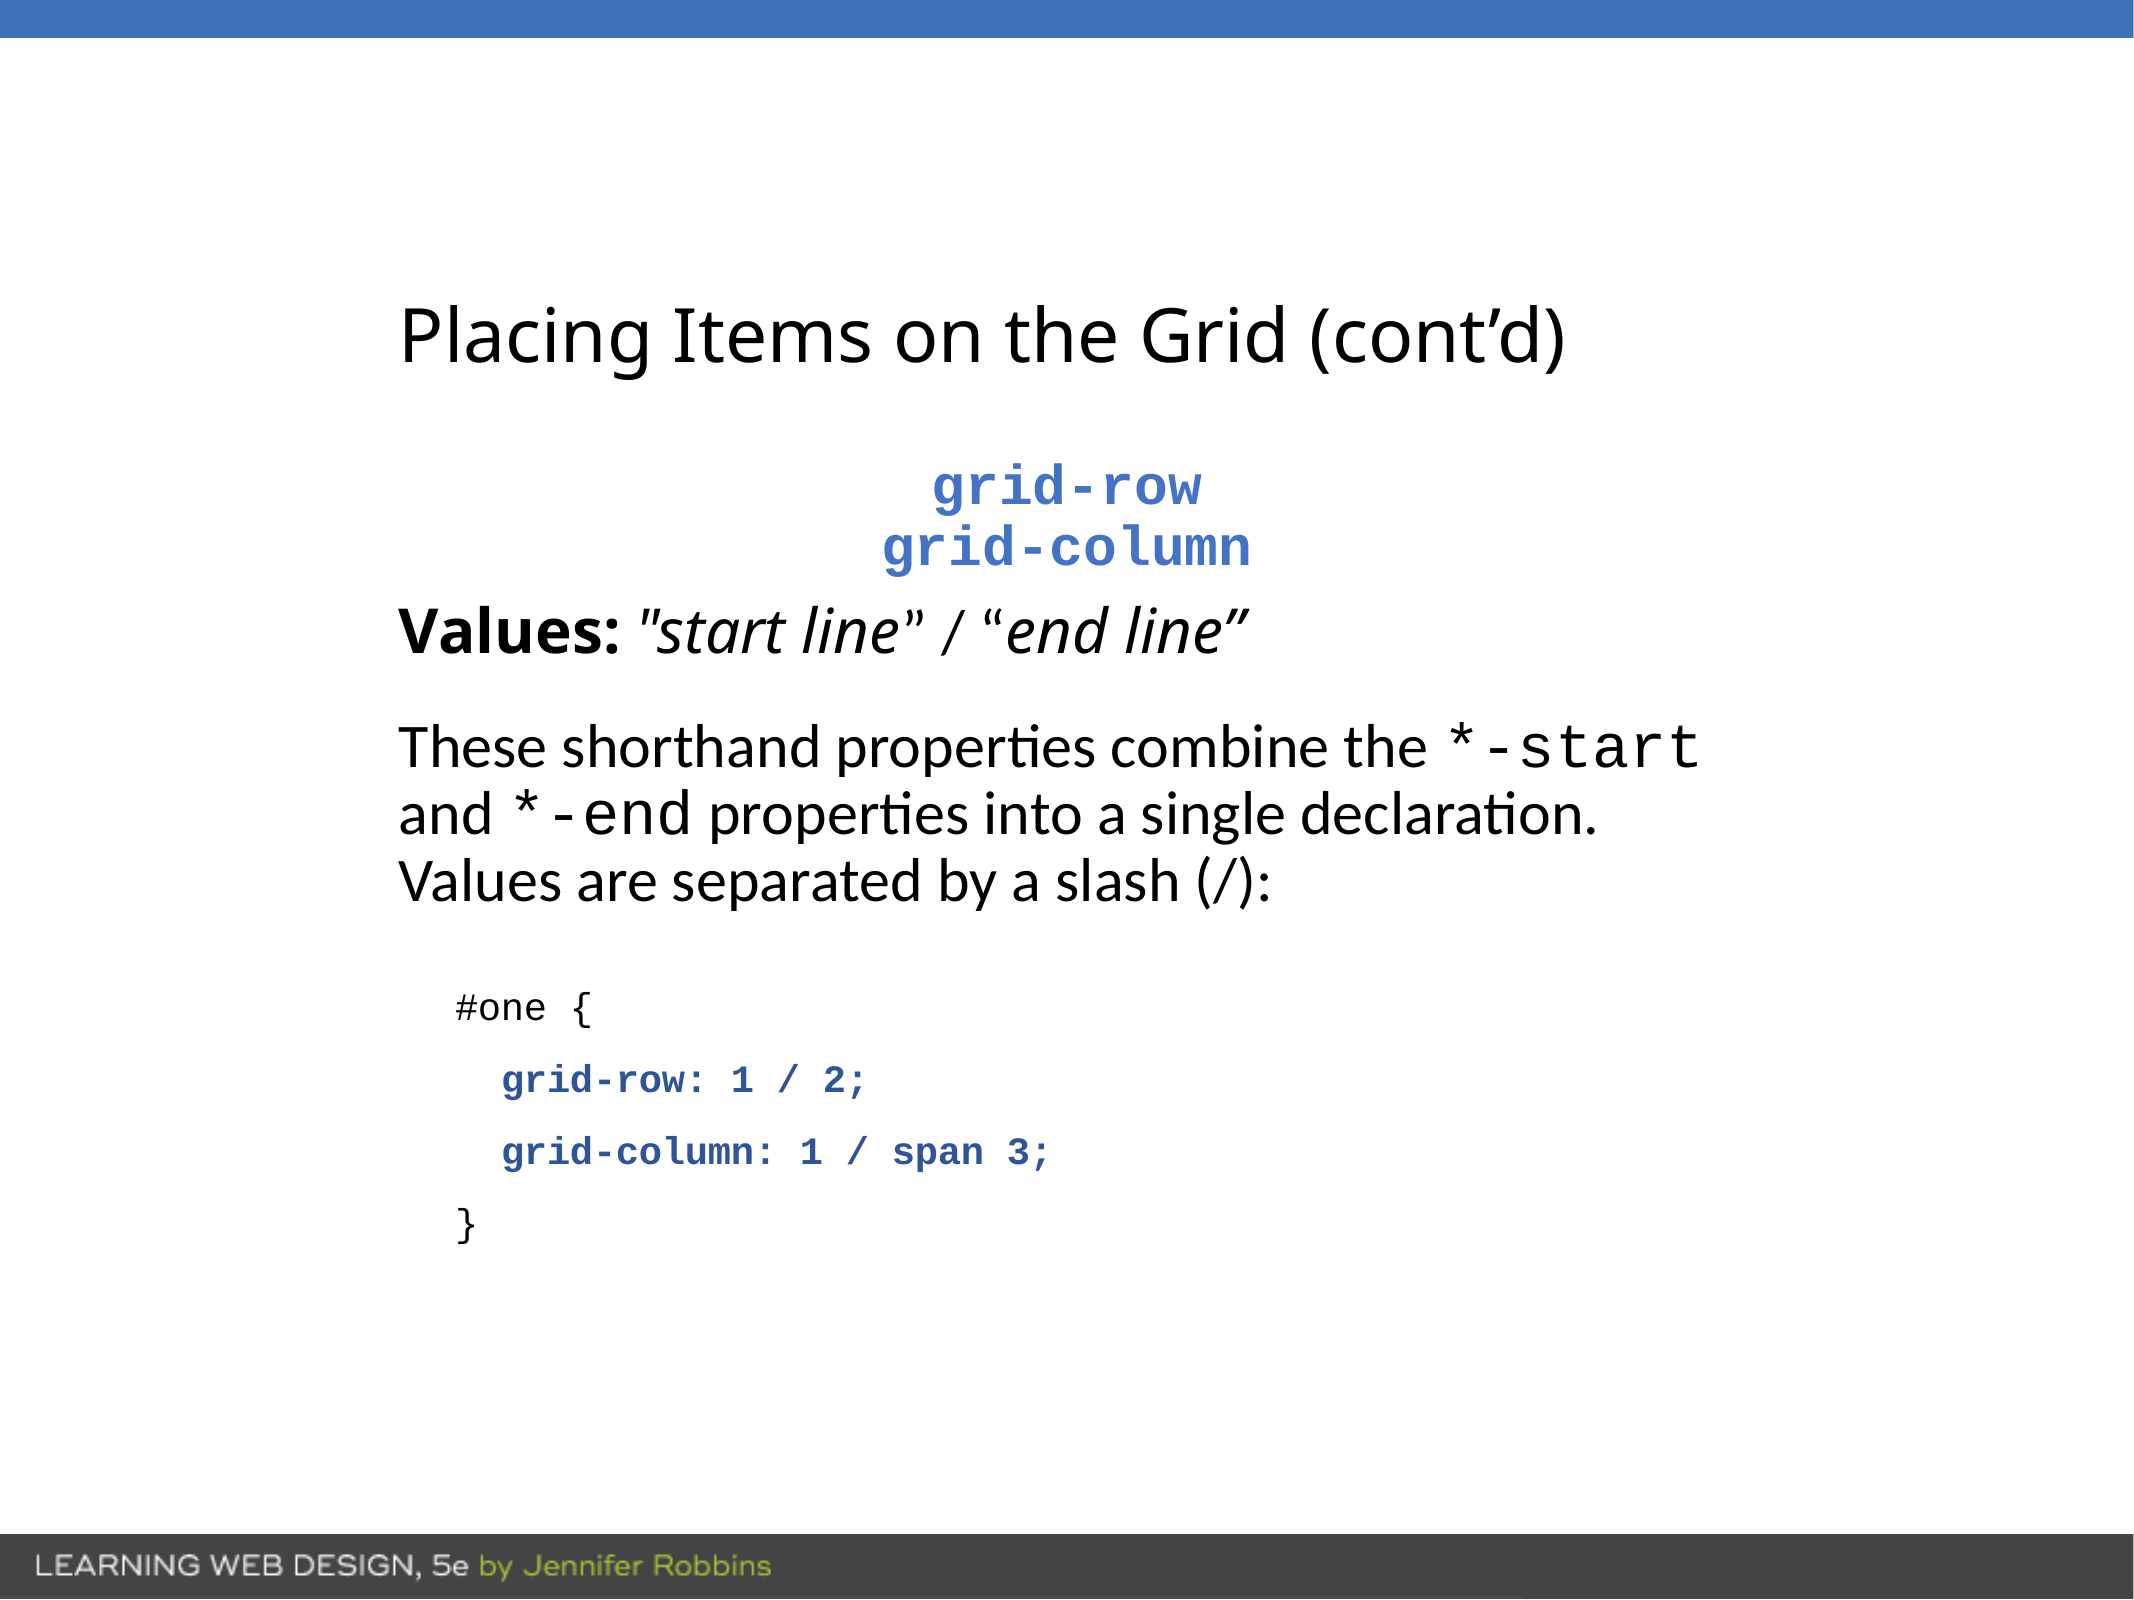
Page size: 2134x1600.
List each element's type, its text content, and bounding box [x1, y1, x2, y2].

picture [0, 1534, 2134, 1599]
title Placing Items on the Grid (cont’d) [383, 254, 1750, 423]
list grid-row grid-column Values: "start line” / “end line” These shorthand properties combine the *-start and *-end properties into a single declaration. Values are separated by a slash (/): #one { grid-row: 1 / 2; grid-column: 1 / span 3; } [383, 448, 1750, 1294]
